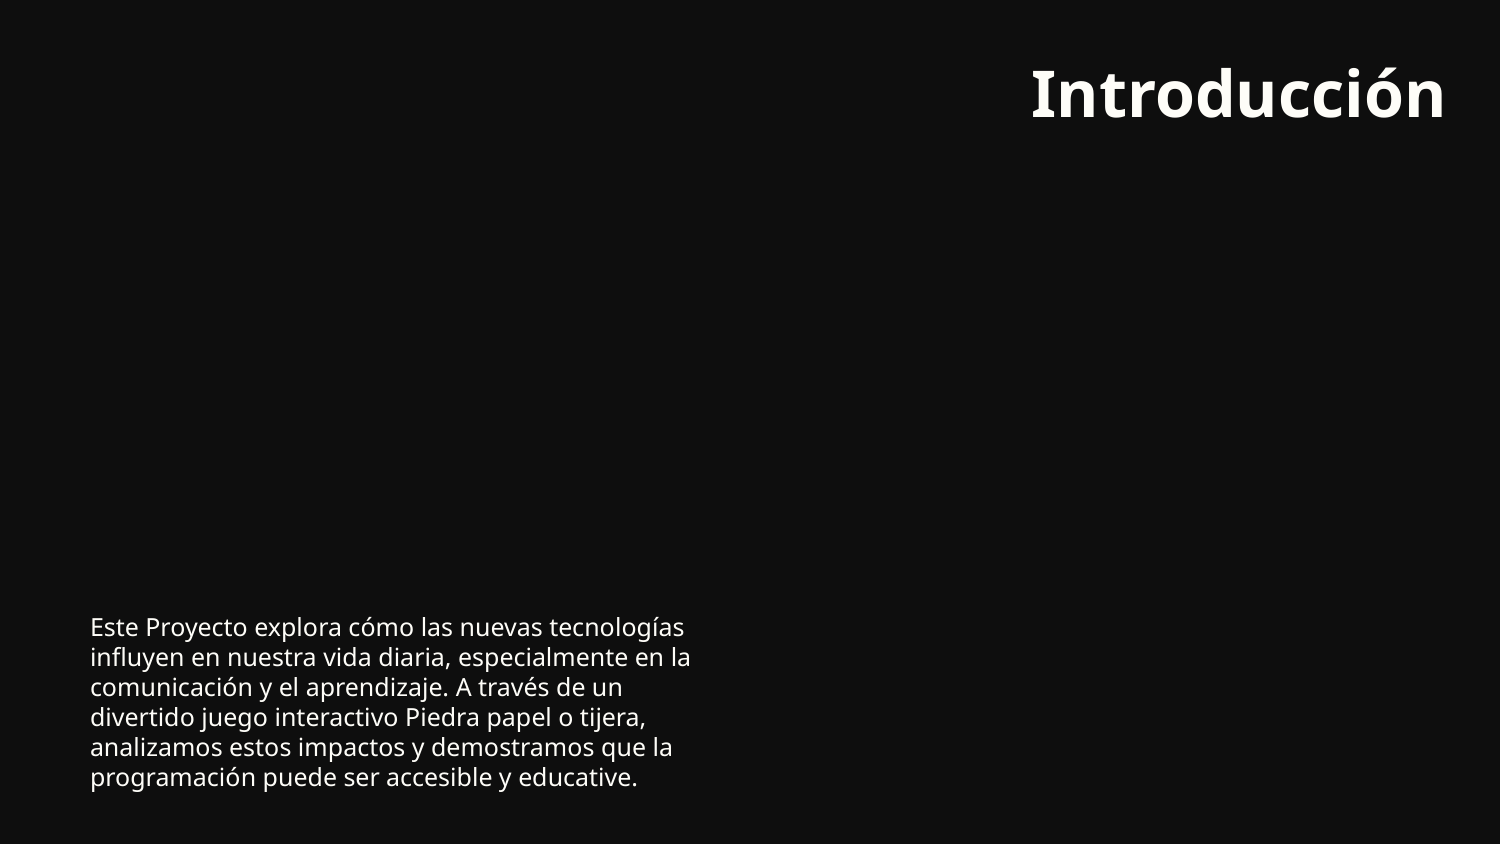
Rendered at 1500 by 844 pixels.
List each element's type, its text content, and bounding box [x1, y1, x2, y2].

subtitle Este Proyecto explora cómo las nuevas tecnologías influyen en nuestra vida diaria, especialmente en la comunicación y el aprendizaje. A través de un divertido juego interactivo Piedra papel o tijera, analizamos estos impactos y demostramos que la programación puede ser accesible y educative. [37, 362, 719, 807]
title Introducción [500, 37, 1463, 377]
